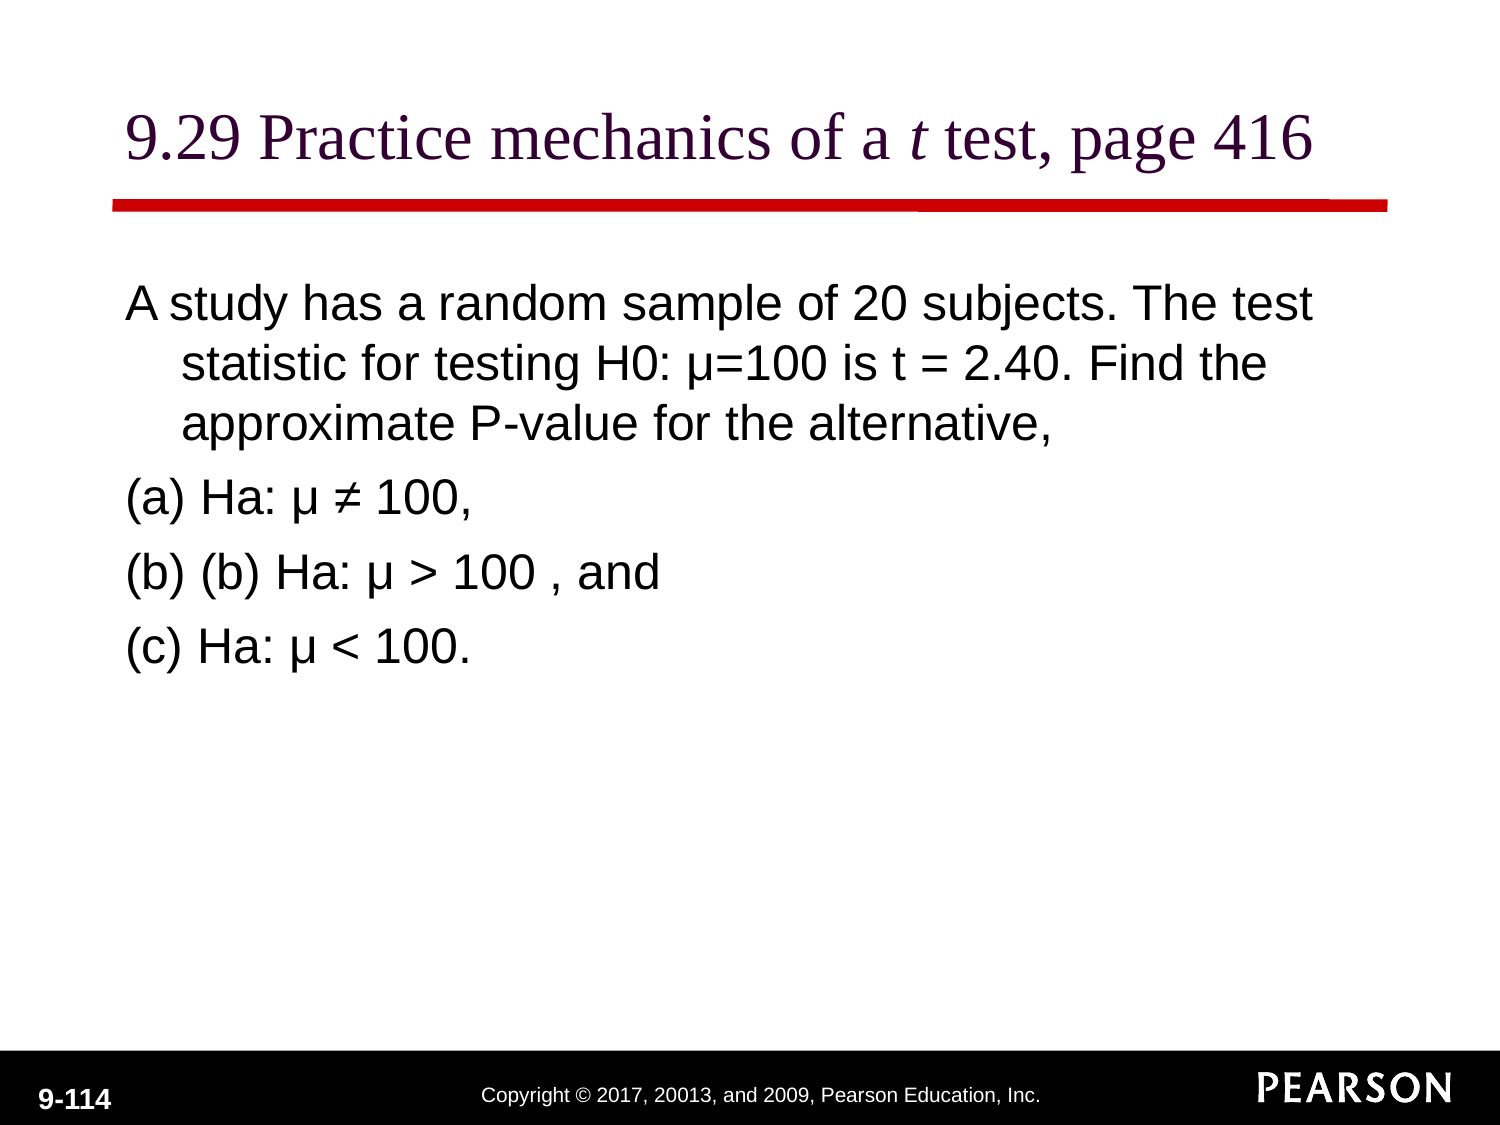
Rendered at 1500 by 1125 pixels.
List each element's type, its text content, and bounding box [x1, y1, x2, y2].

list A study has a random sample of 20 subjects. The test statistic for testing H0: μ=100 is t = 2.40. Find the approximate P-value for the alternative, Ha: μ ≠ 100, (b) Ha: μ > 100 , and (c) Ha: μ < 100. [125, 262, 1425, 998]
title 9.29 Practice mechanics of a t test, page 416 [125, 45, 1425, 180]
